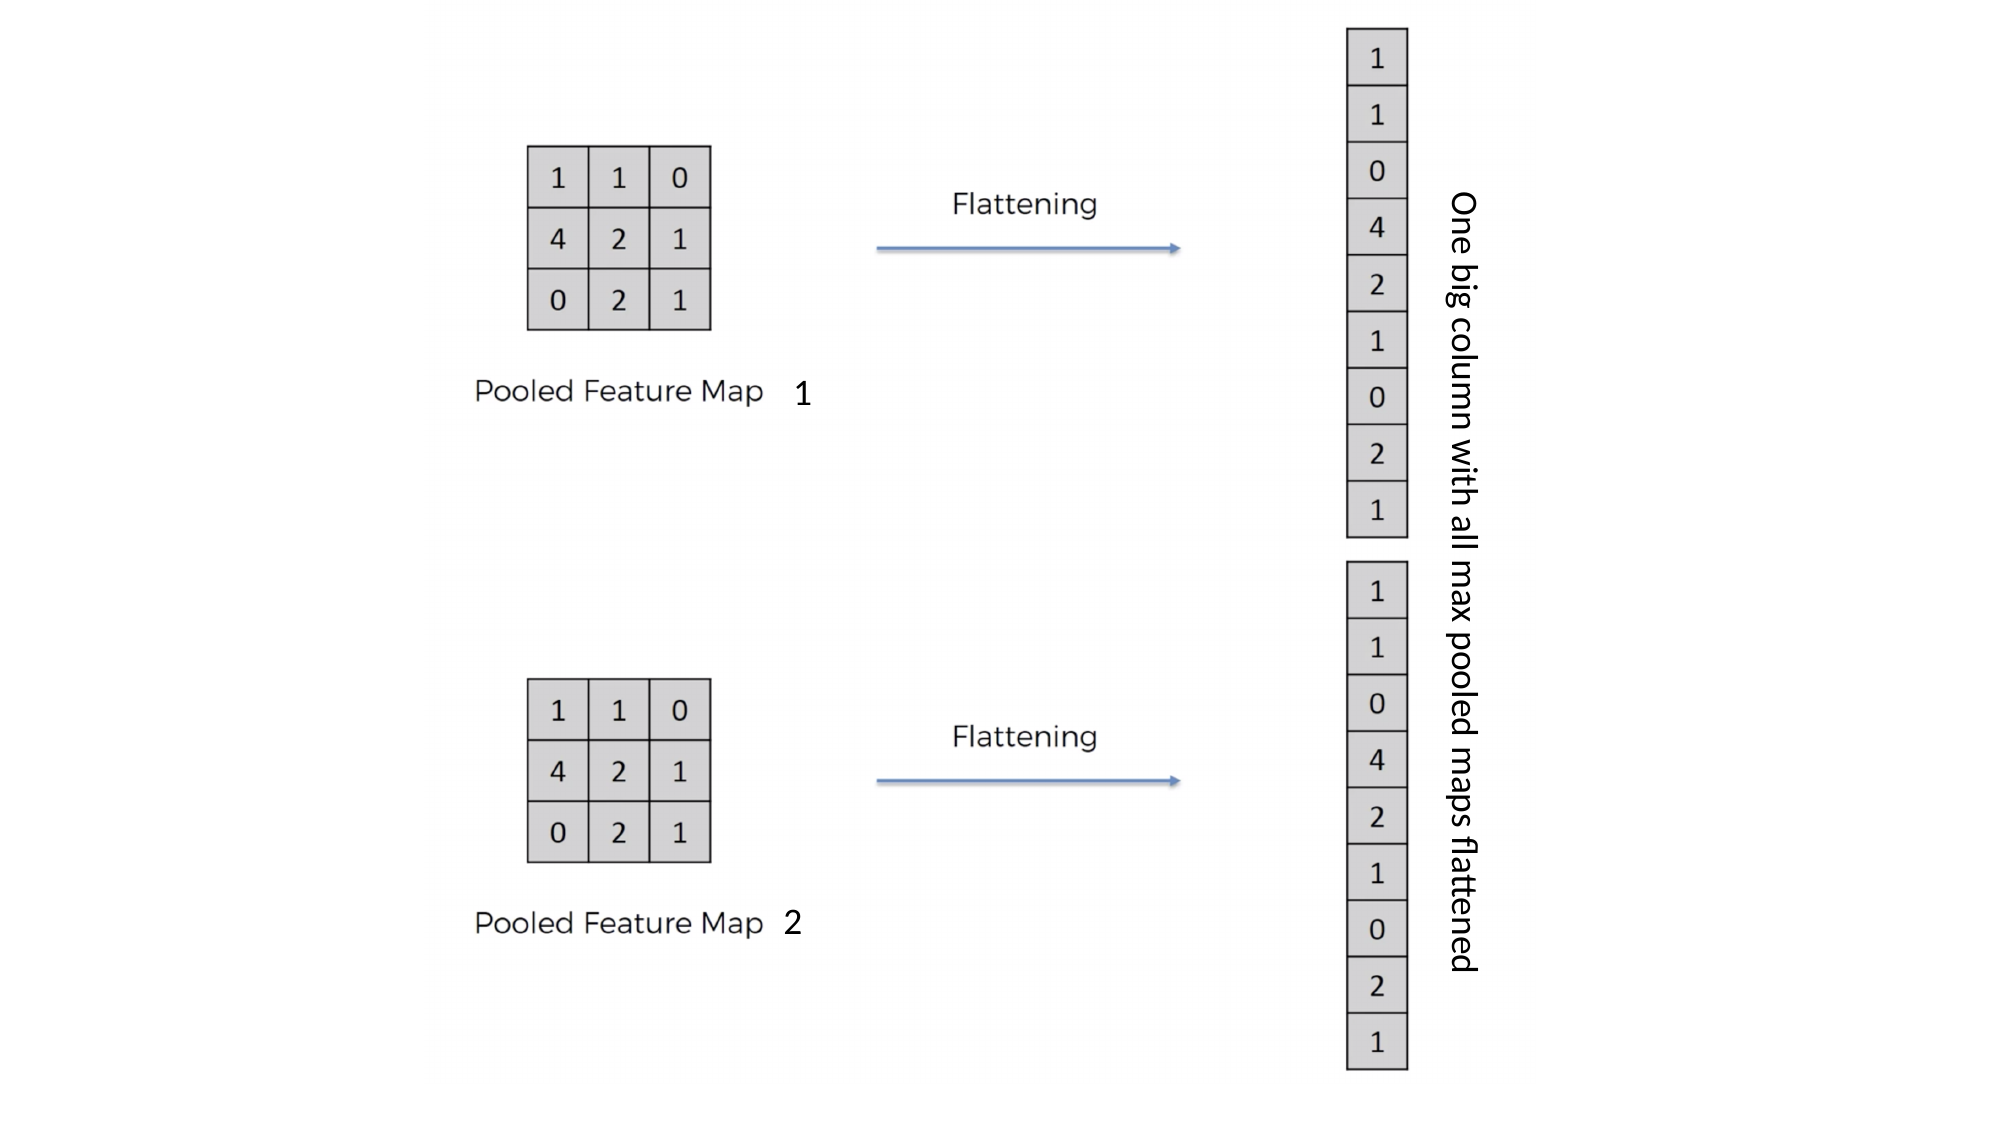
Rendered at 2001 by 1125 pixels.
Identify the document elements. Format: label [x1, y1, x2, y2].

picture [424, 0, 1536, 1085]
